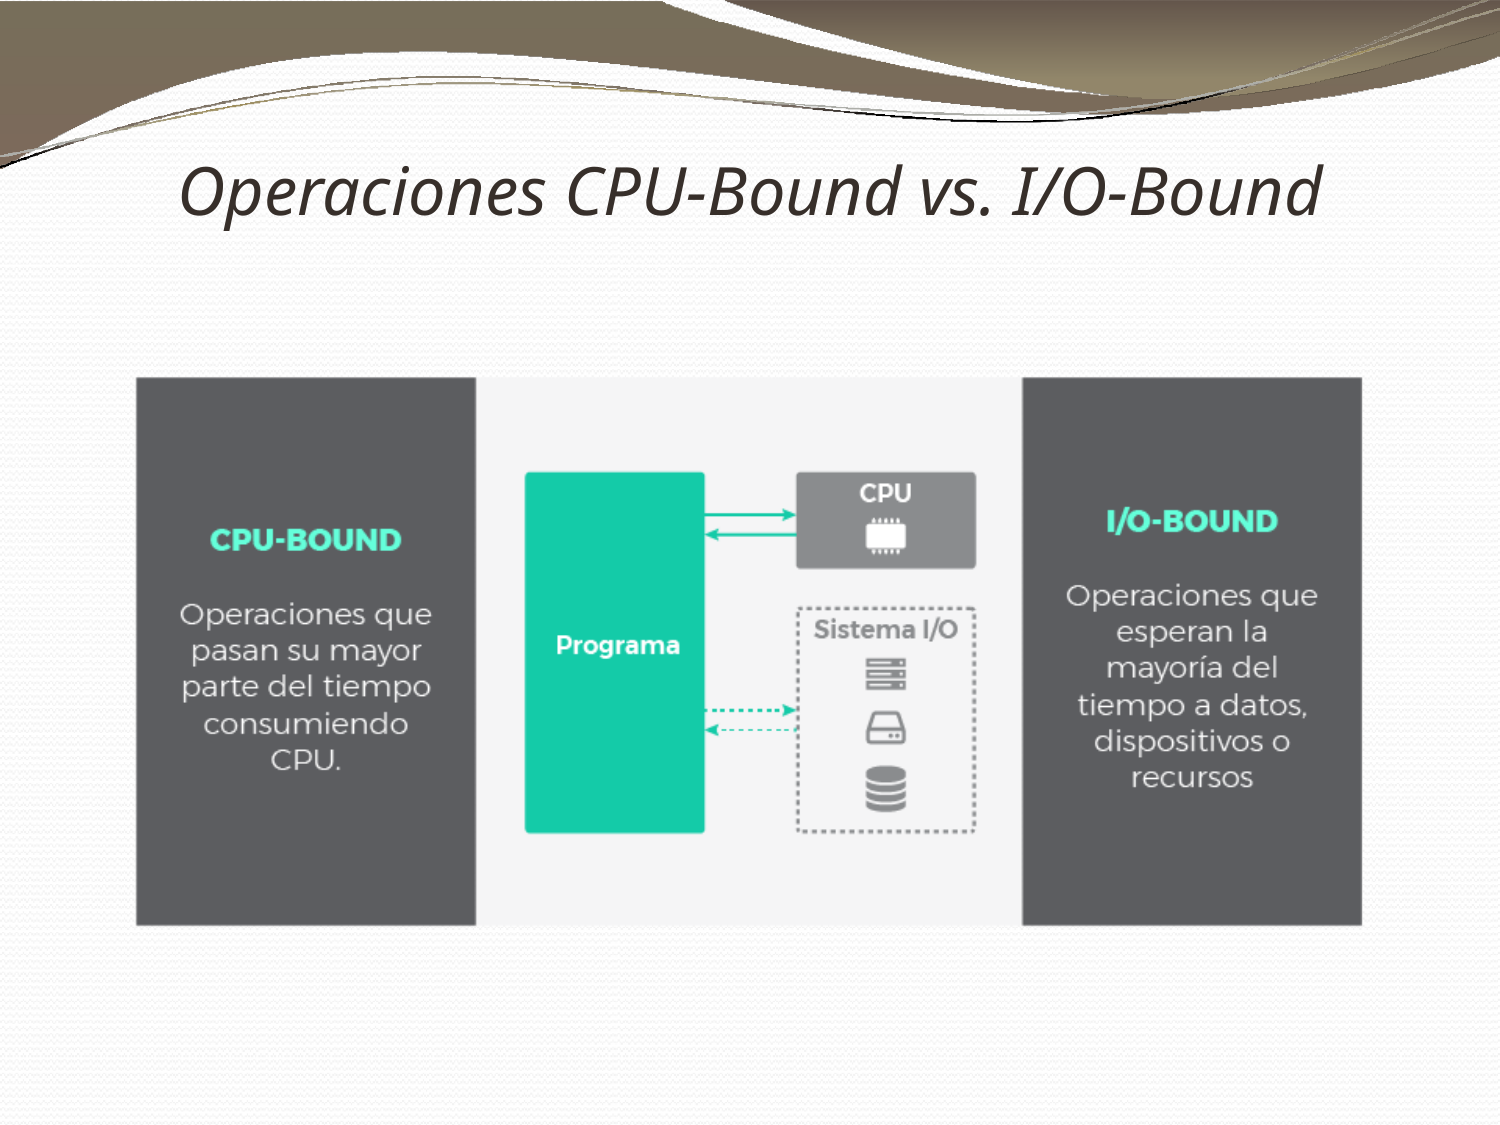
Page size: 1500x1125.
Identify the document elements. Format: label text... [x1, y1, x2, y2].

picture [0, 0, 1500, 1125]
title Operaciones CPU-Bound vs. I/O-Bound [118, 146, 1382, 298]
